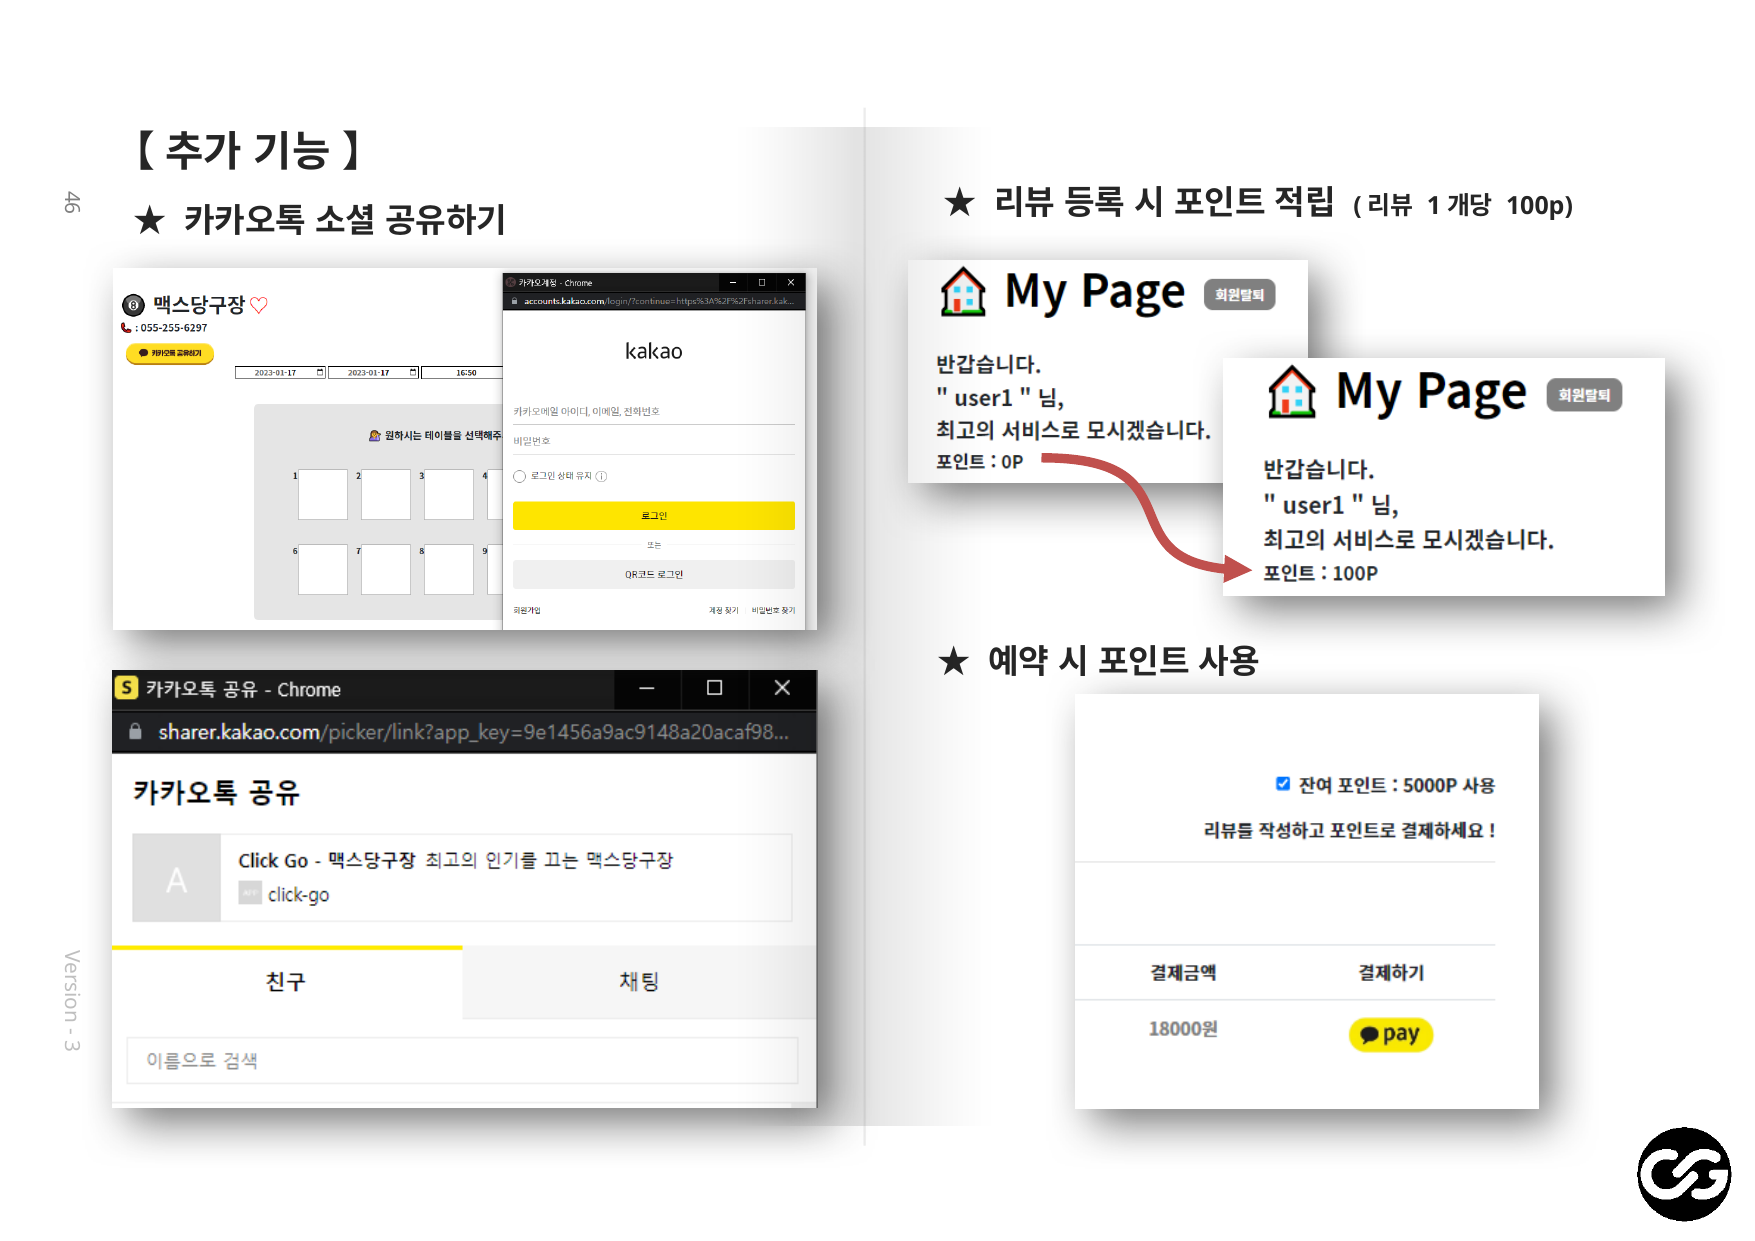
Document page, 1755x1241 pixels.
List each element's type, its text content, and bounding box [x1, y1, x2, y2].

text_box 46 [53, 176, 94, 230]
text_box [1041, 457, 1253, 571]
text_box ★ 예약 시 포인트 사용 [1002, 633, 1276, 688]
text_box 【 추가 기능 】 [99, 117, 725, 183]
text_box ★ 카카오톡 소셜 공유하기 [119, 191, 523, 247]
text_box Version - 3 [53, 935, 94, 1068]
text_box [111, 669, 725, 1108]
text_box ★ 리뷰 등록 시 포인트 적립 (리뷰 1개당 100p) [1002, 174, 1588, 229]
picture [999, 259, 1665, 596]
picture [1075, 694, 1540, 1109]
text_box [113, 268, 725, 630]
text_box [730, 107, 999, 1147]
picture [1635, 1126, 1732, 1223]
